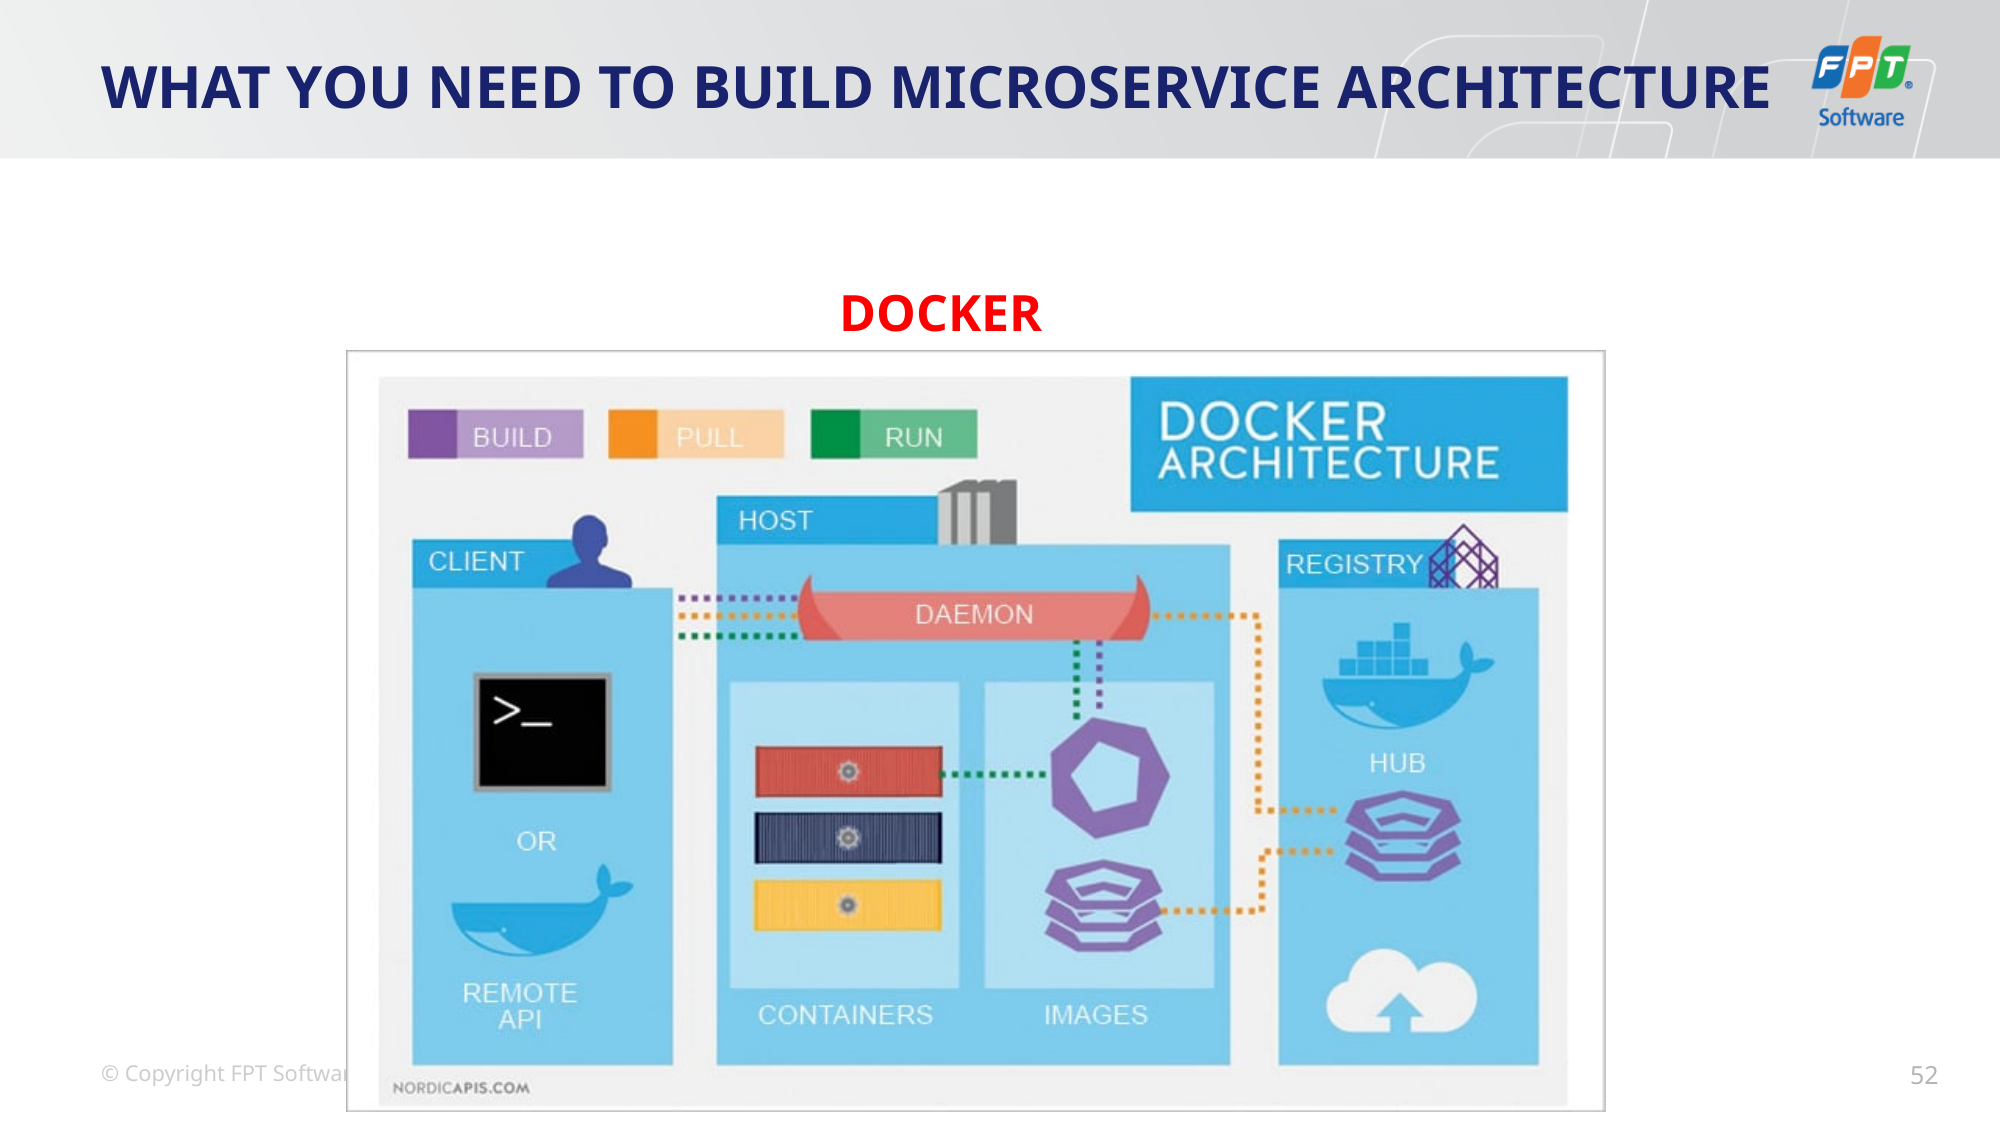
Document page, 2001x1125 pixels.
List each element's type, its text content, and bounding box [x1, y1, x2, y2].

slide_number 52 [1855, 1052, 1954, 1094]
title WHAT YOU NEED TO BUILD MICROSERVICE ARCHITECTURE [86, 31, 1812, 148]
picture [346, 350, 1606, 1112]
text_box DOCKER [346, 274, 1537, 350]
picture [0, 0, 2000, 159]
